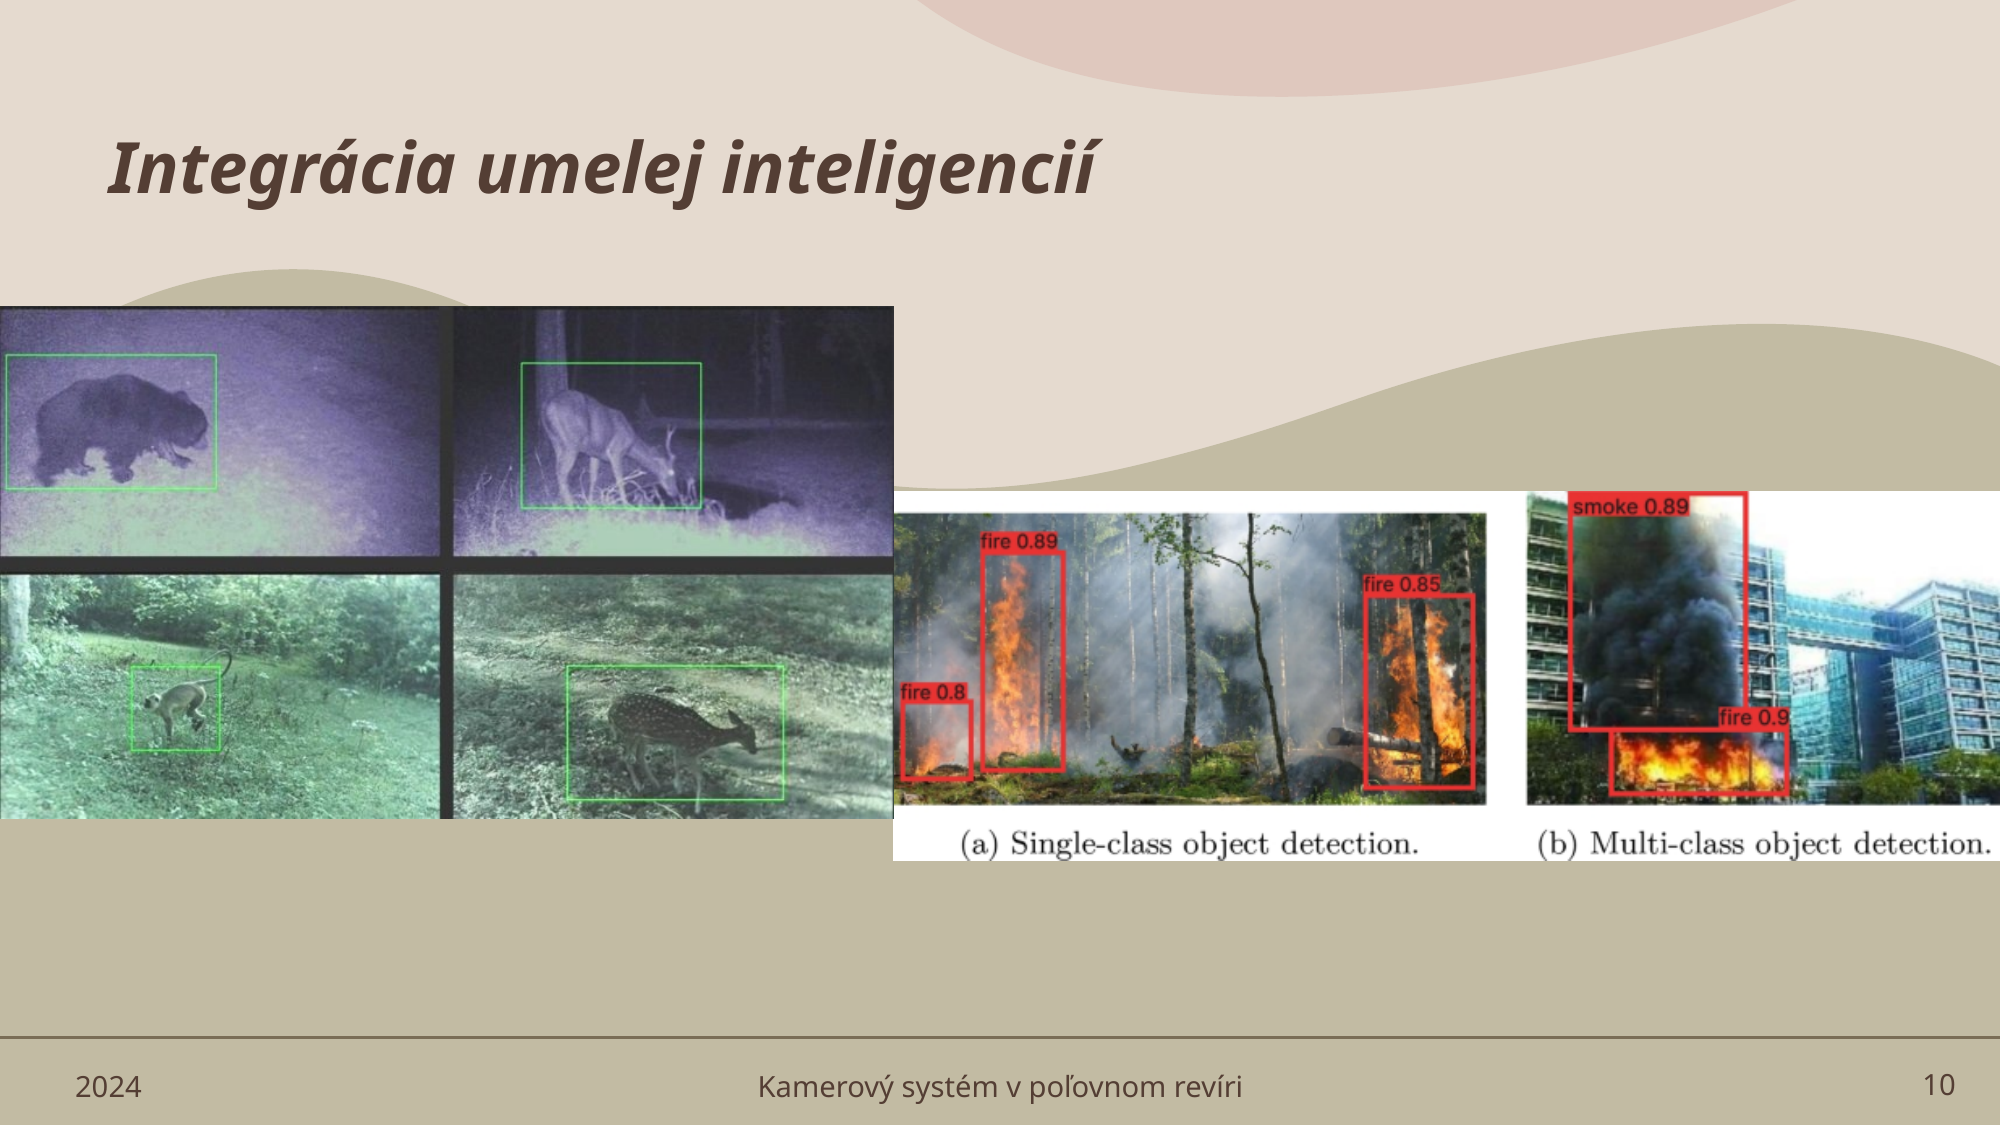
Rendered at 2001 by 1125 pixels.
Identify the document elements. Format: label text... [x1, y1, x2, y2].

slide_number 10 [1808, 1060, 1971, 1112]
slide_number 2024 [60, 1060, 222, 1112]
footer Kamerový systém v poľovnom revíri [718, 1060, 1283, 1112]
picture [0, 306, 2000, 861]
title Integrácia umelej inteligencií [94, 115, 1820, 227]
